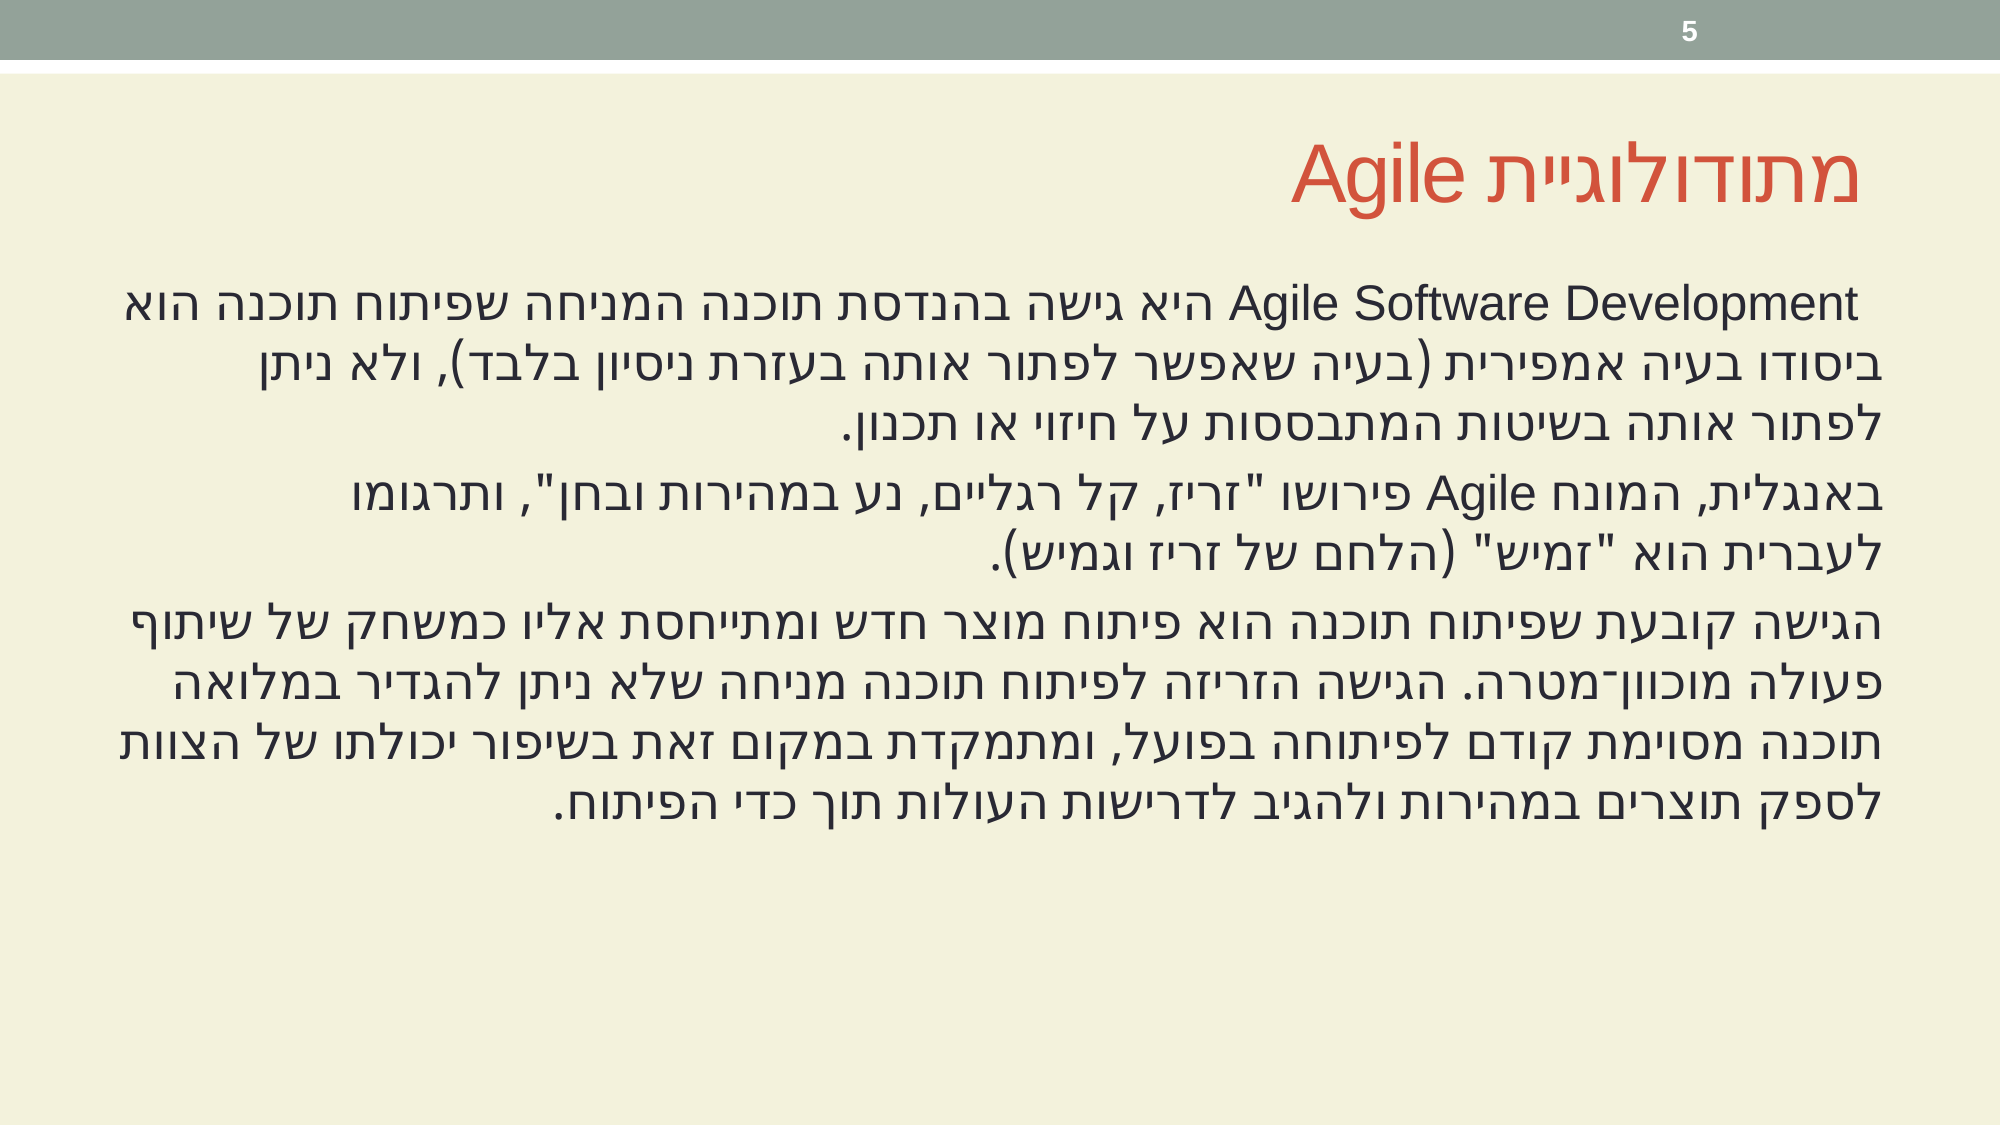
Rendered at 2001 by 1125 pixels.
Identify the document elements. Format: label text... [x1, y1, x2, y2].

list Agile Software Development היא גישה בהנדסת תוכנה המניחה שפיתוח תוכנה הוא ביסודו בעיה אמפירית (בעיה שאפשר לפתור אותה בעזרת ניסיון בלבד), ולא ניתן לפתור אותה בשיטות המתבססות על חיזוי או תכנון. באנגלית, המונח Agile פירושו "זריז, קל רגליים, נע במהירות ובחן", ותרגומו לעברית הוא "זמיש" (הלחם של זריז וגמיש). הגישה קובעת שפיתוח תוכנה הוא פיתוח מוצר חדש ומתייחסת אליו כמשחק של שיתוף פעולה מוכוון־מטרה. הגישה הזריזה לפיתוח תוכנה מניחה שלא ניתן להגדיר במלואה תוכנה מסוימת קודם לפיתוחה בפועל, ומתמקדת במקום זאת בשיפור יכולתו של הצוות לספק תוצרים במהירות ולהגיב לדרישות העולות תוך כדי הפיתוח. [99, 262, 1900, 1063]
title מתודולוגיית Agile [99, 87, 1900, 250]
slide_number 5 [1666, 3, 1900, 57]
